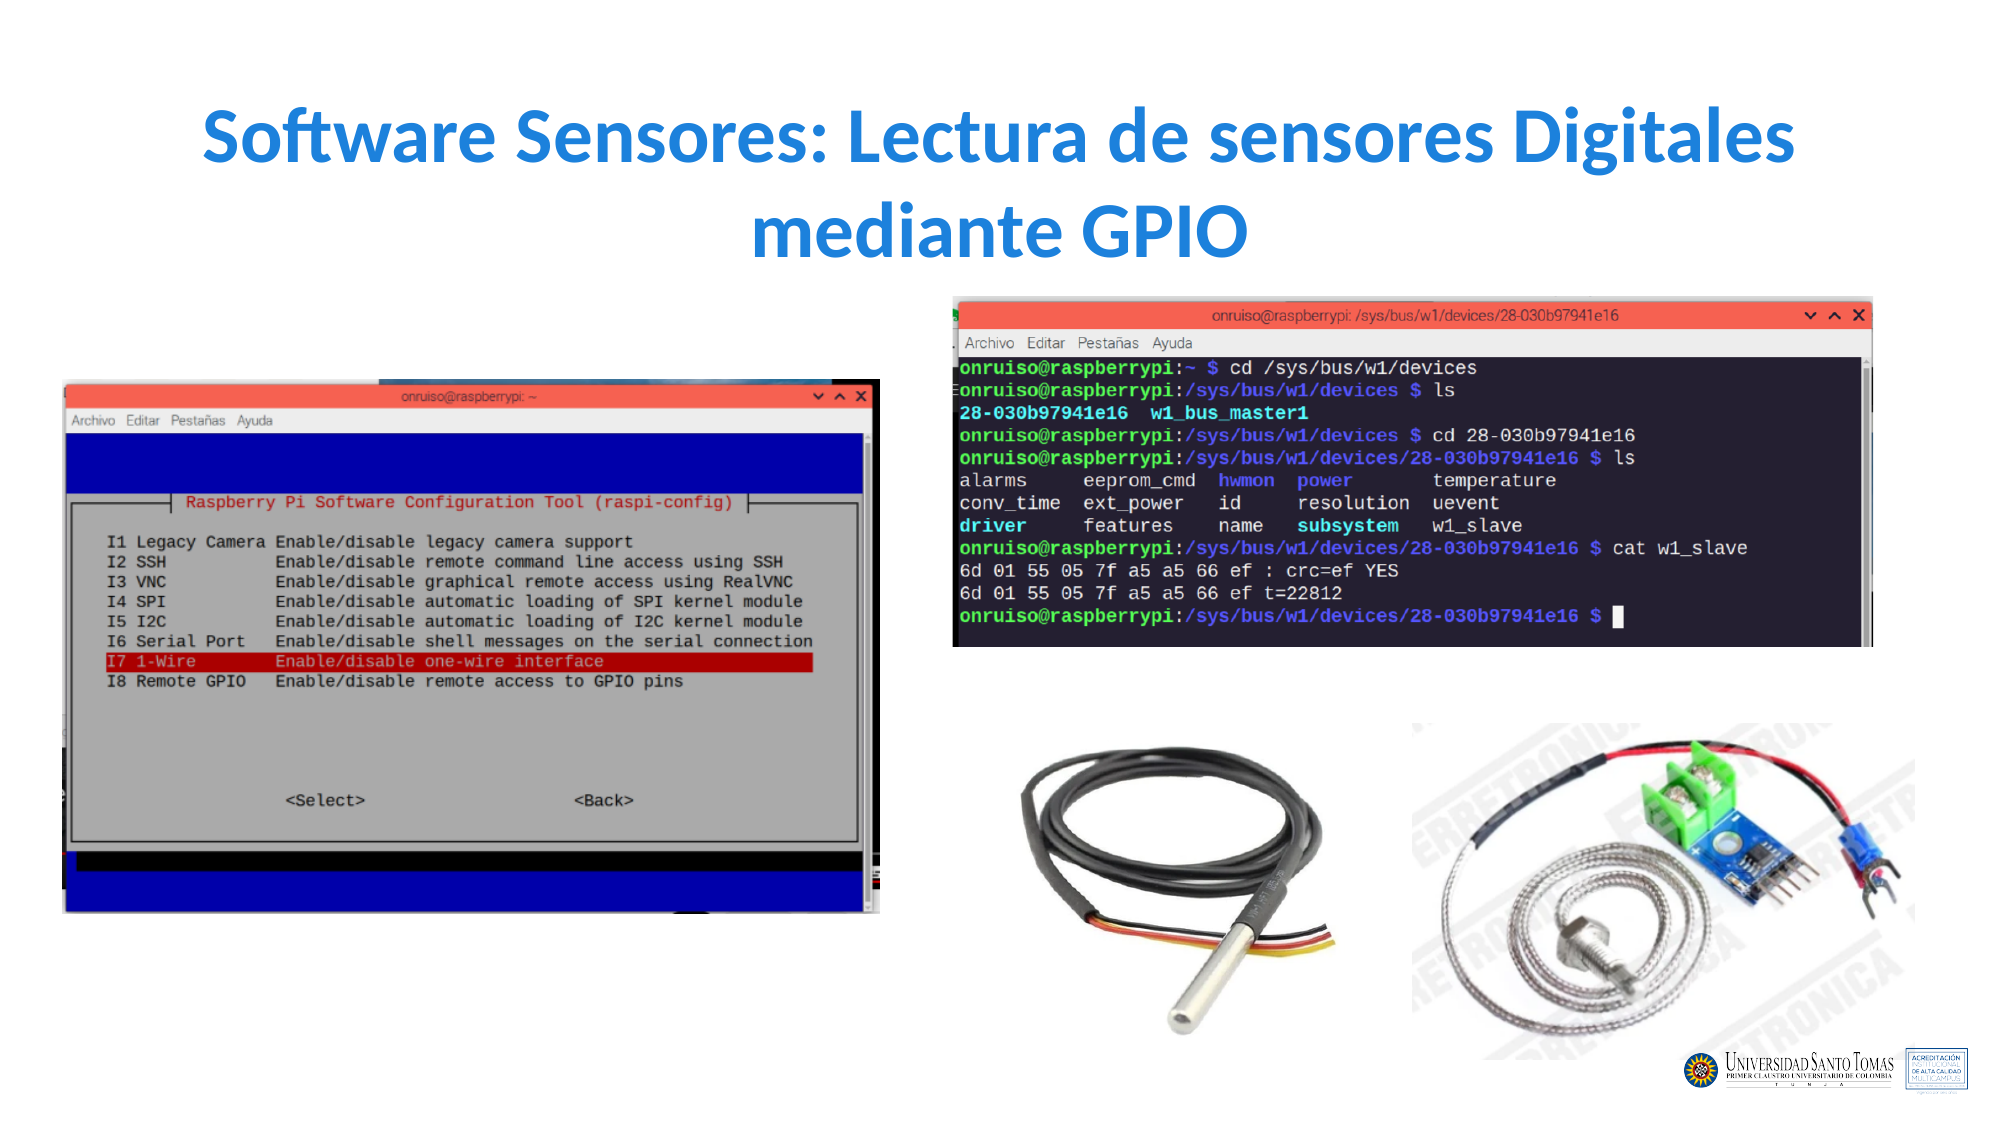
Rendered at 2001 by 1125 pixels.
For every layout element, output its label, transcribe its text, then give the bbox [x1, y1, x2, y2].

picture [1412, 723, 1968, 1095]
picture [62, 378, 881, 915]
picture [952, 296, 1874, 647]
picture [999, 735, 1363, 1048]
text_box Software Sensores: Lectura de sensores Digitales mediante GPIO [62, 77, 1938, 280]
